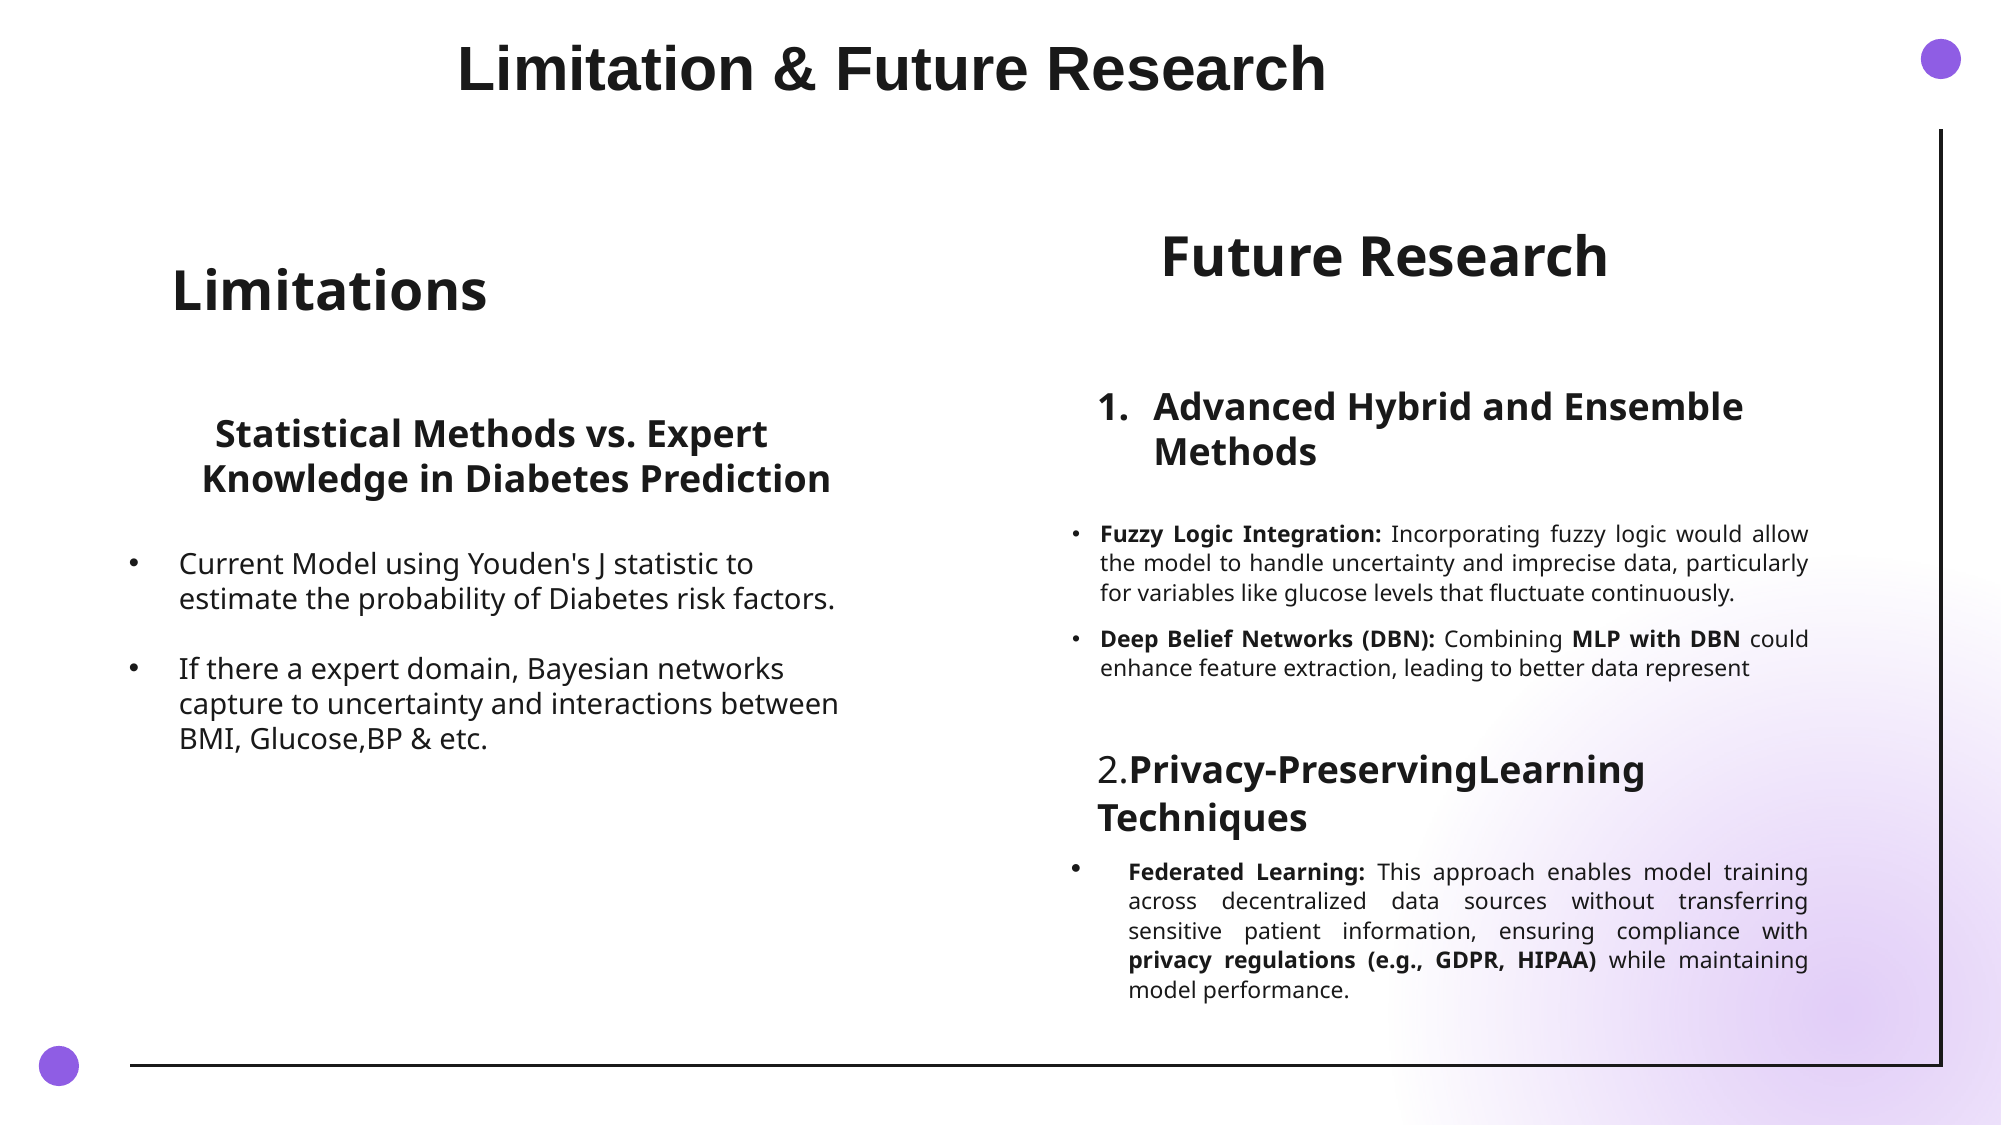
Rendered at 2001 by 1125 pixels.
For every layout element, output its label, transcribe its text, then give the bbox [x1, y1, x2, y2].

subtitle Future Research [1120, 202, 1815, 303]
subtitle Limitations [131, 236, 827, 337]
subtitle Statistical Methods vs. Expert Knowledge in Diabetes Prediction Current Model using Youden's J statistic to estimate the probability of Diabetes risk factors. If there a expert domain, Bayesian networks capture to uncertainty and interactions between BMI, Glucose,BP & etc. [88, 395, 870, 827]
title Limitation & Future Research [50, 12, 1736, 138]
subtitle Advanced Hybrid and Ensemble Methods Fuzzy Logic Integration: Incorporating fuzzy logic would allow the model to handle uncertainty and imprecise data, particularly for variables like glucose levels that fluctuate continuously. Deep Belief Networks (DBN): Combining MLP with DBN could enhance feature extraction, leading to better data represent 2.Privacy-PreservingLearning Techniques Federated Learning: This approach enables model training across decentralized data sources without transferring sensitive patient information, ensuring compliance with privacy regulations (e.g., GDPR, HIPAA) while maintaining model performance. [1057, 367, 1878, 1033]
